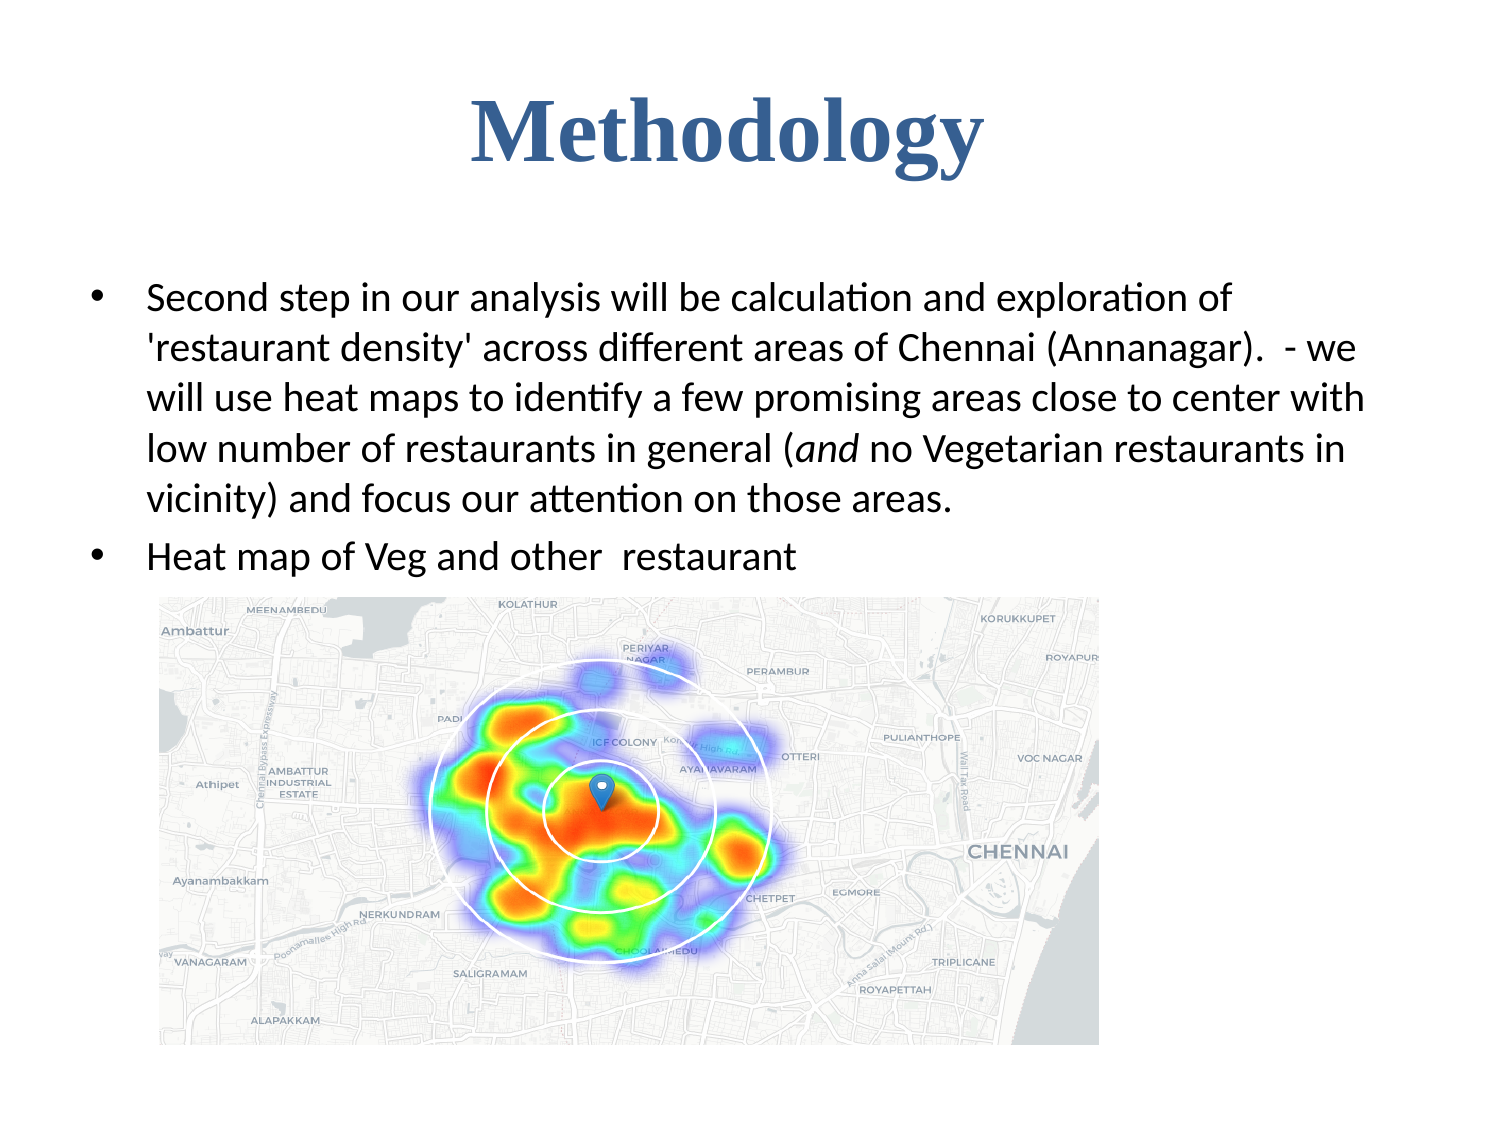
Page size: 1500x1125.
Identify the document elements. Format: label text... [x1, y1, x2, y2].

list Second step in our analysis will be calculation and exploration of 'restaurant density' across different areas of Chennai (Annanagar). - we will use heat maps to identify a few promising areas close to center with low number of restaurants in general (and no Vegetarian restaurants in vicinity) and focus our attention on those areas. Heat map of Veg and other restaurant [75, 262, 1425, 1005]
picture [159, 597, 1099, 1046]
title Methodology [64, 30, 1415, 219]
